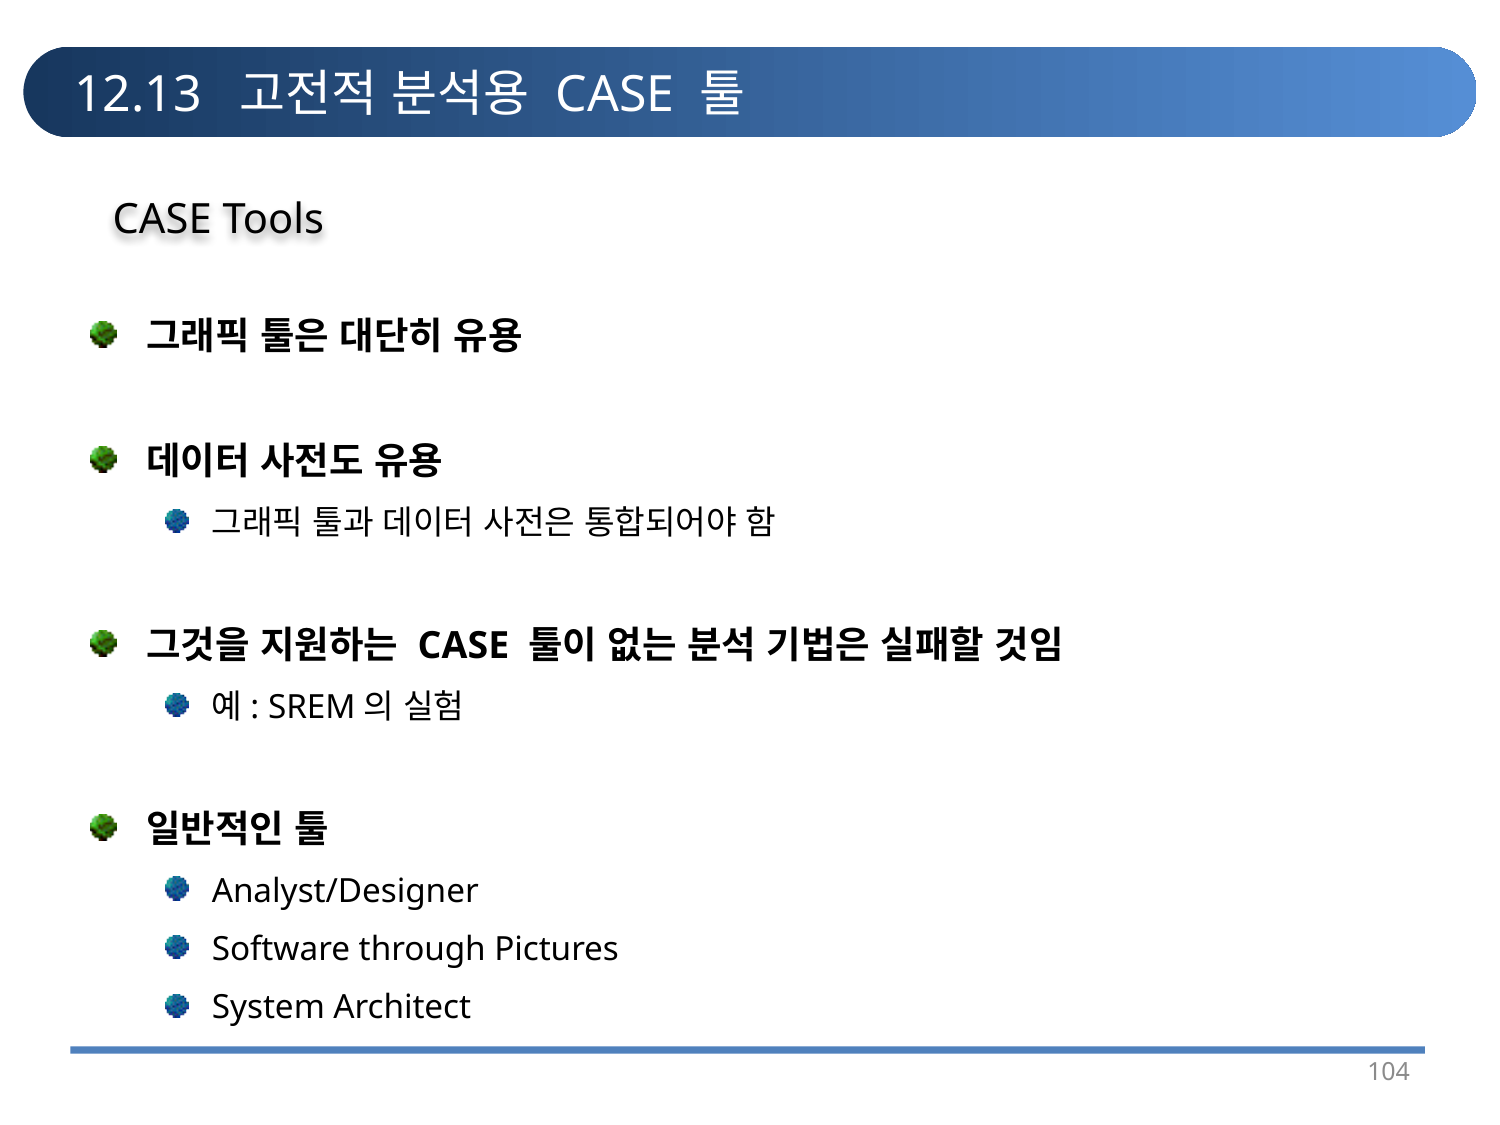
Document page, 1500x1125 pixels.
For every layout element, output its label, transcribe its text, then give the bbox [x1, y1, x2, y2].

picture [165, 876, 189, 901]
picture [90, 321, 117, 348]
picture [165, 509, 189, 533]
picture [90, 630, 117, 657]
list 그래픽 툴은 대단히 유용 데이터 사전도 유용 그래픽 툴과 데이터 사전은 통합되어야 함 그것을 지원하는 CASE 툴이 없는 분석 기법은 실패할 것임 예: SREM의 실험 일반적인 툴 Analyst/Designer Software through Pictures System Architect [74, 290, 1471, 1006]
title 12.13 고전적 분석용 CASE 툴 [59, 56, 1410, 126]
picture [165, 693, 189, 717]
picture [90, 446, 117, 473]
slide_number 104 [1074, 1042, 1425, 1103]
picture [165, 994, 189, 1018]
picture [165, 935, 189, 959]
picture [90, 814, 117, 841]
list CASE Tools [60, 180, 377, 255]
